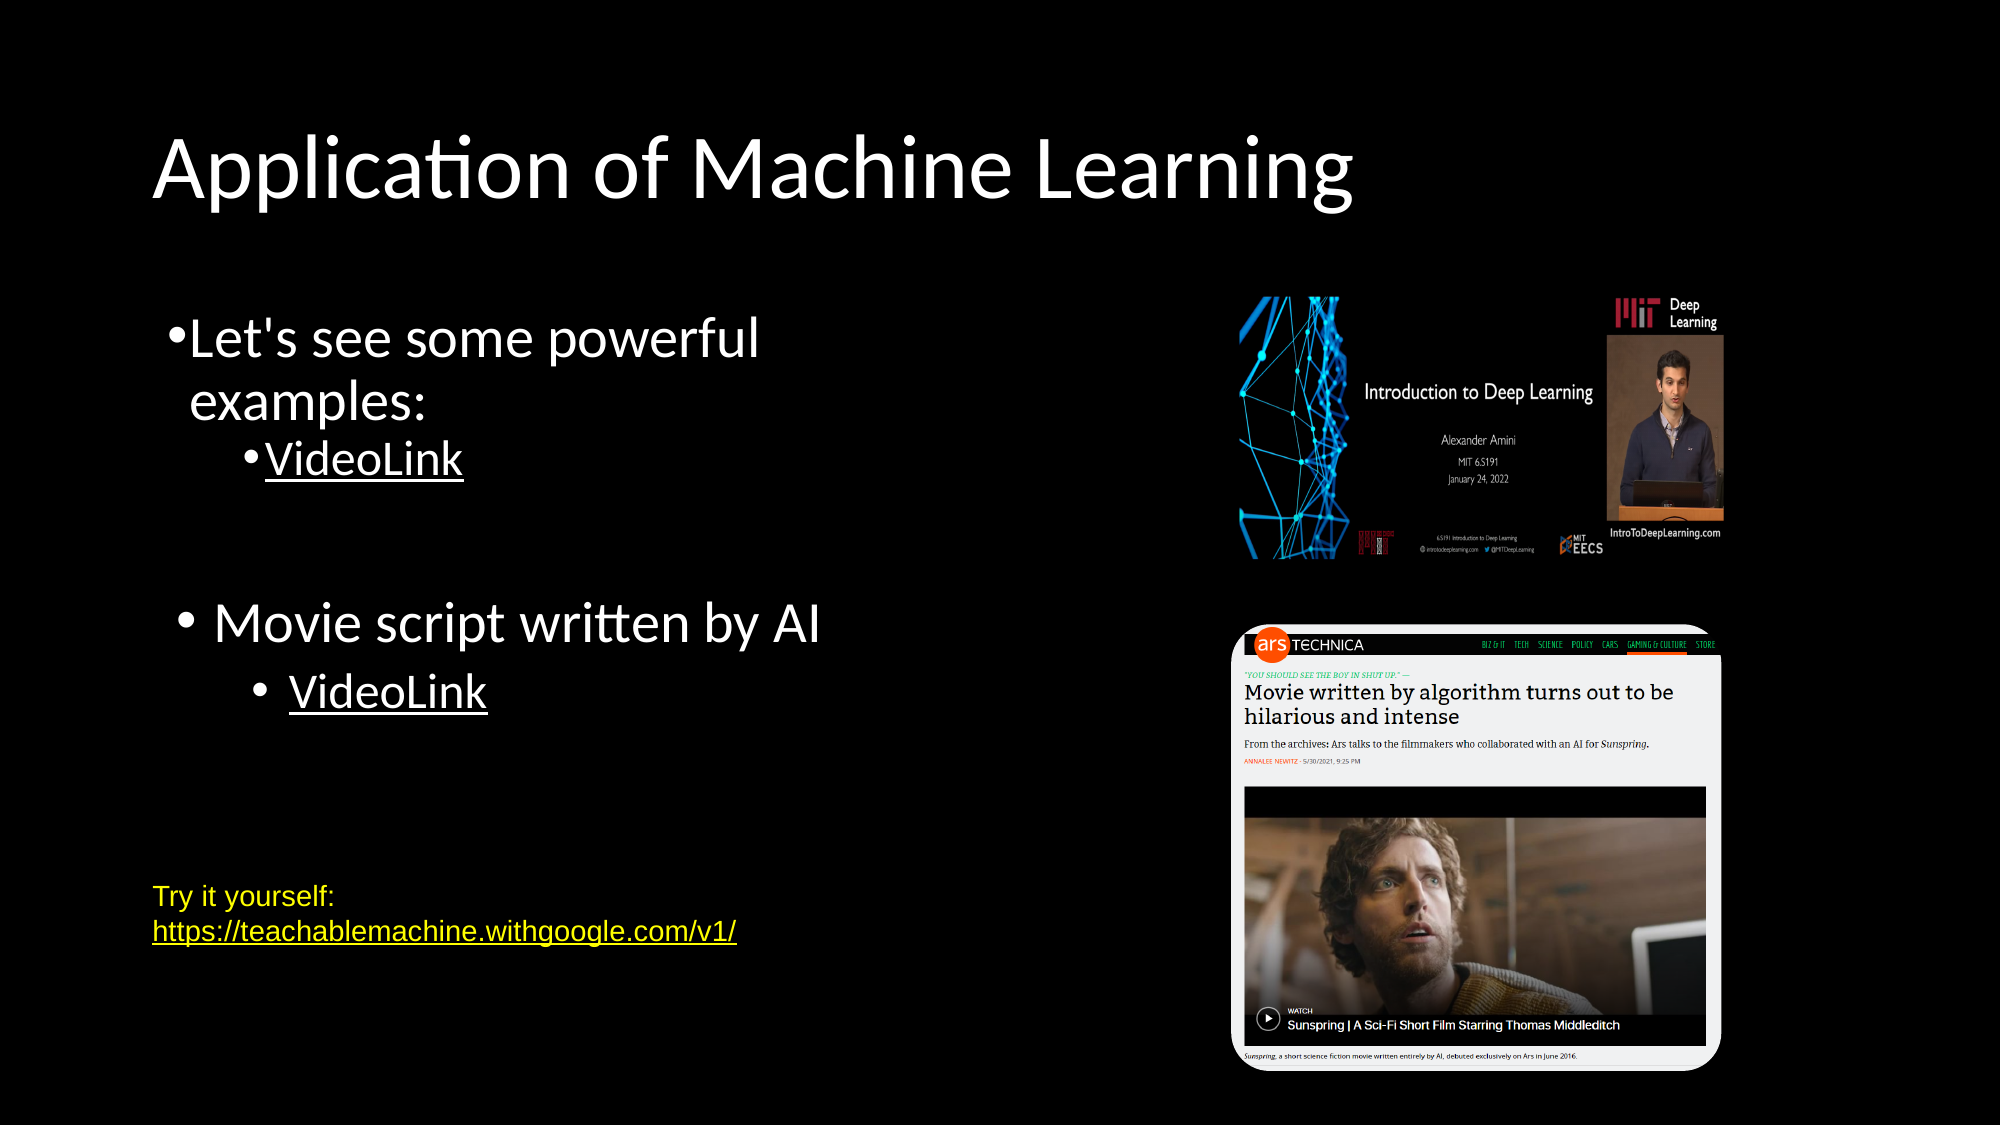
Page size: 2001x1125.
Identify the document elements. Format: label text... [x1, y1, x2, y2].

picture [1230, 624, 1722, 1072]
text_box Movie script written by AI VideoLink [161, 584, 919, 848]
text_box Try it yourself: https://teachablemachine.withgoogle.com/v1/ [137, 869, 1225, 990]
list Let's see some powerful examples: VideoLink [137, 299, 970, 563]
picture [1233, 294, 1732, 563]
title Application of Machine Learning [137, 59, 1863, 278]
